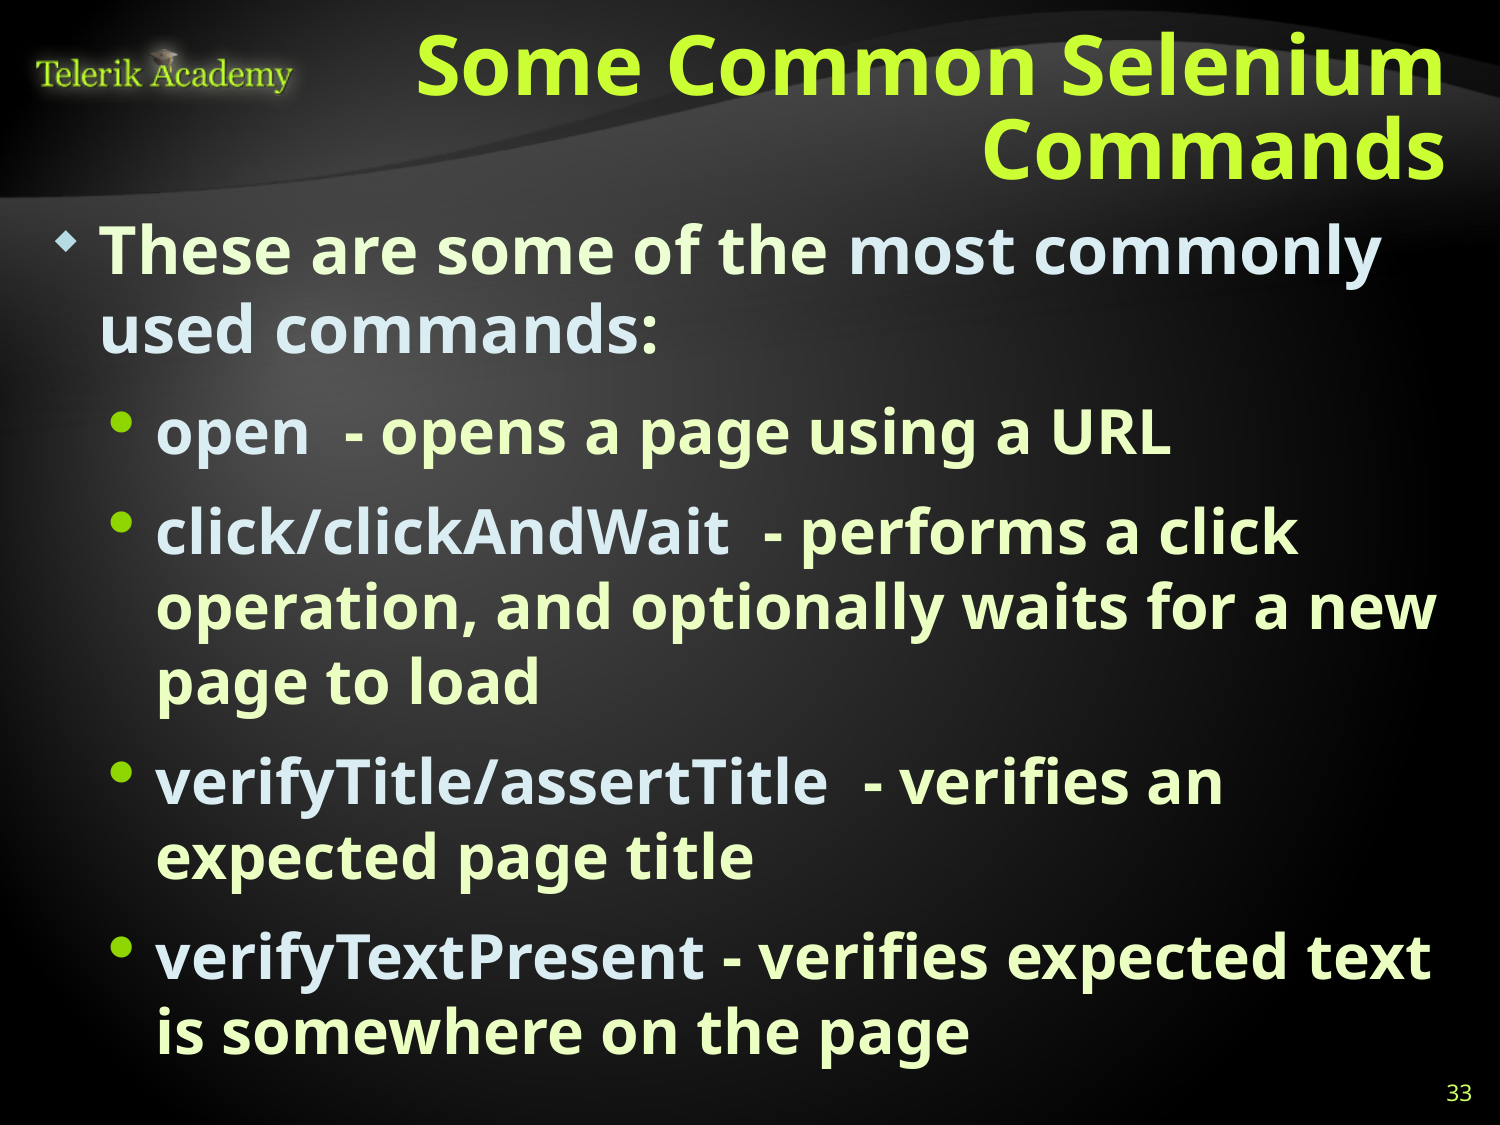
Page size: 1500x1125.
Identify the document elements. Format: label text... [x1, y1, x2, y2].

slide_number 33 [1412, 1074, 1488, 1113]
title Some Common Selenium Commands [300, 37, 1463, 188]
picture [0, 0, 1500, 1125]
list These are some of the most commonly used commands: open - opens a page using a URL click/clickAndWait - performs a click operation, and optionally waits for a new page to load verifyTitle/assertTitle - verifies an expected page title verifyTextPresent - verifies expected text is somewhere on the page [37, 200, 1463, 1100]
